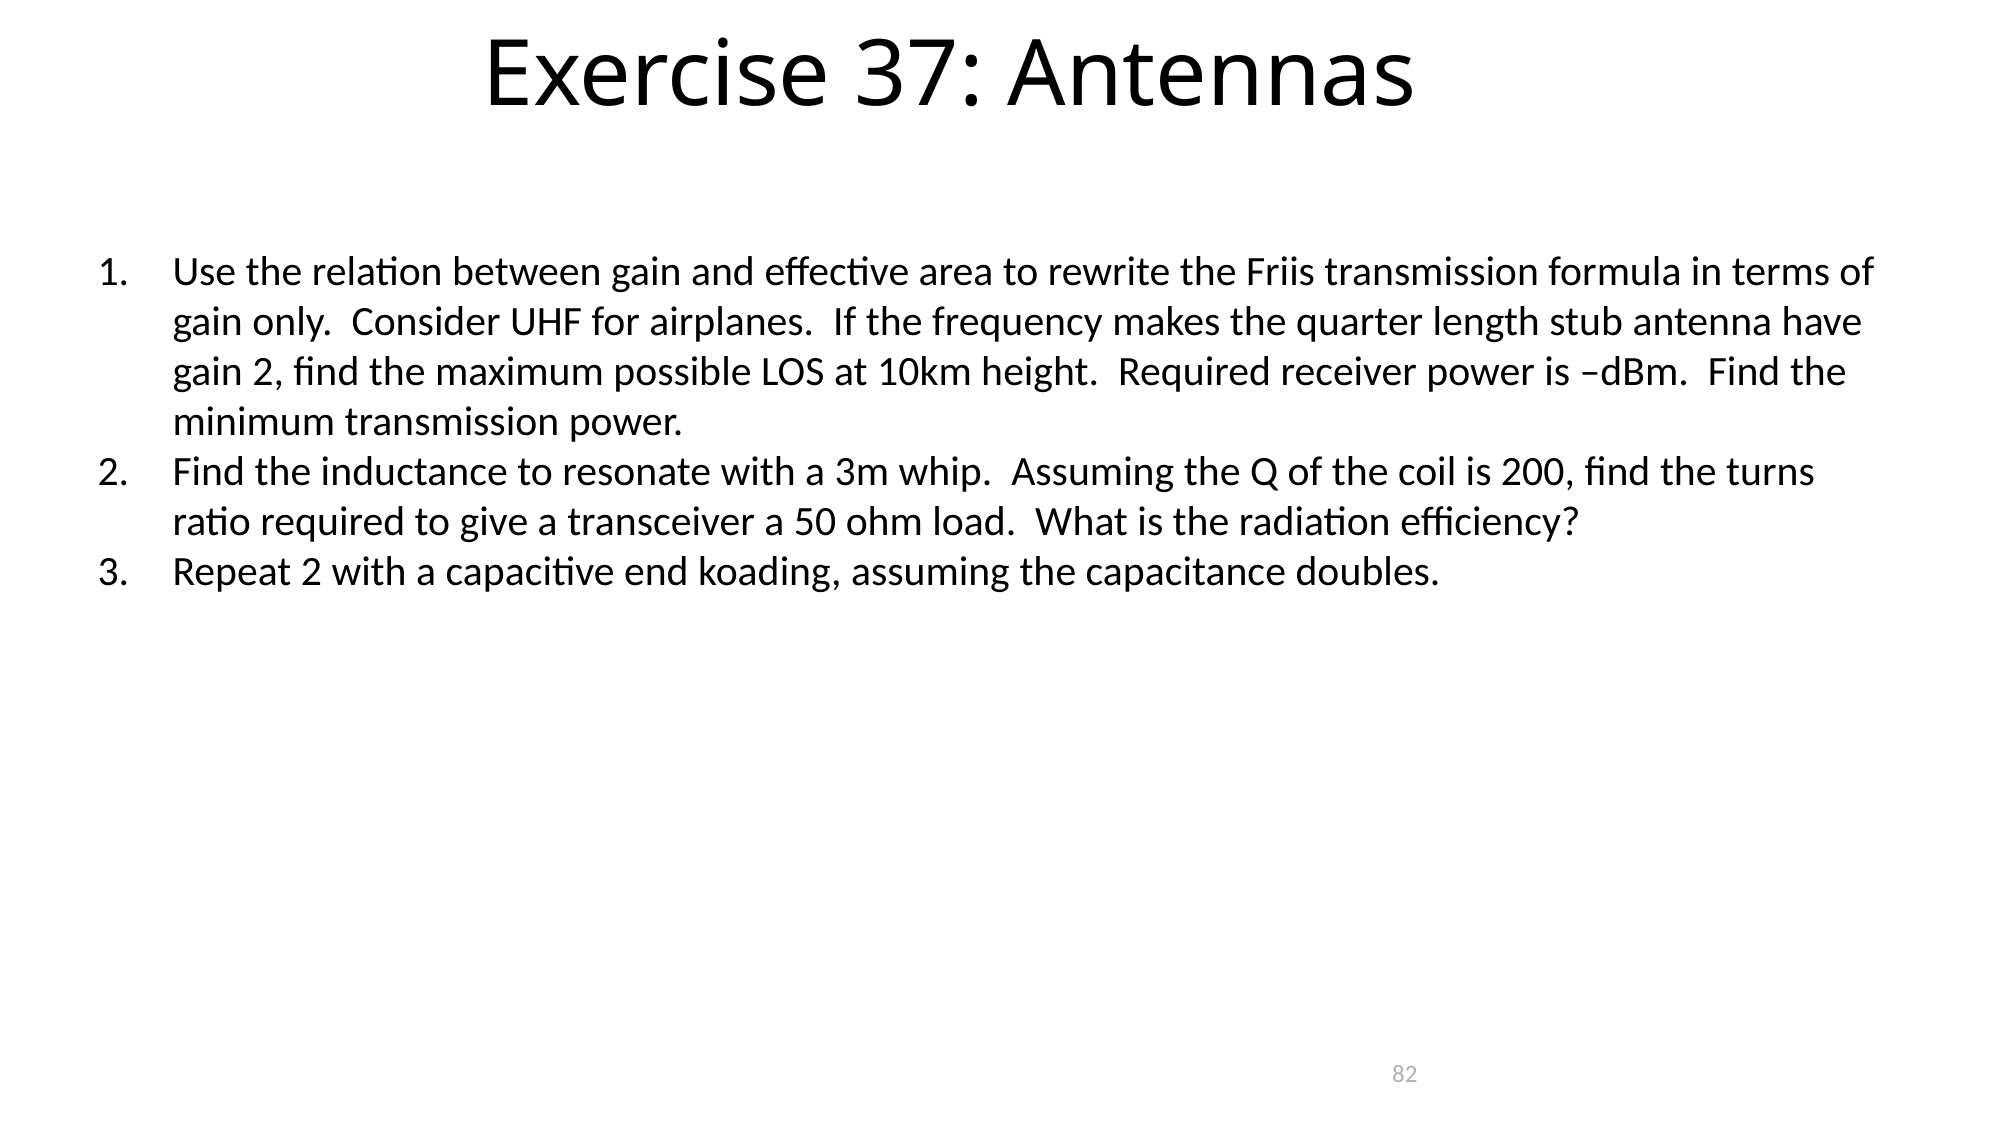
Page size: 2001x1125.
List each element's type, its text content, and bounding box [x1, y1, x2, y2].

text_box Exercise 37: Antennas [33, 13, 1867, 124]
slide_number 82 [1074, 738, 1425, 1125]
text_box Use the relation between gain and effective area to rewrite the Friis transmission formula in terms of gain only. Consider UHF for airplanes. If the frequency makes the quarter length stub antenna have gain 2, find the maximum possible LOS at 10km height. Required receiver power is –dBm. Find the minimum transmission power. Find the inductance to resonate with a 3m whip. Assuming the Q of the coil is 200, find the turns ratio required to give a transceiver a 50 ohm load. What is the radiation efficiency? Repeat 2 with a capacitive end koading, assuming the capacitance doubles. [90, 236, 1908, 953]
